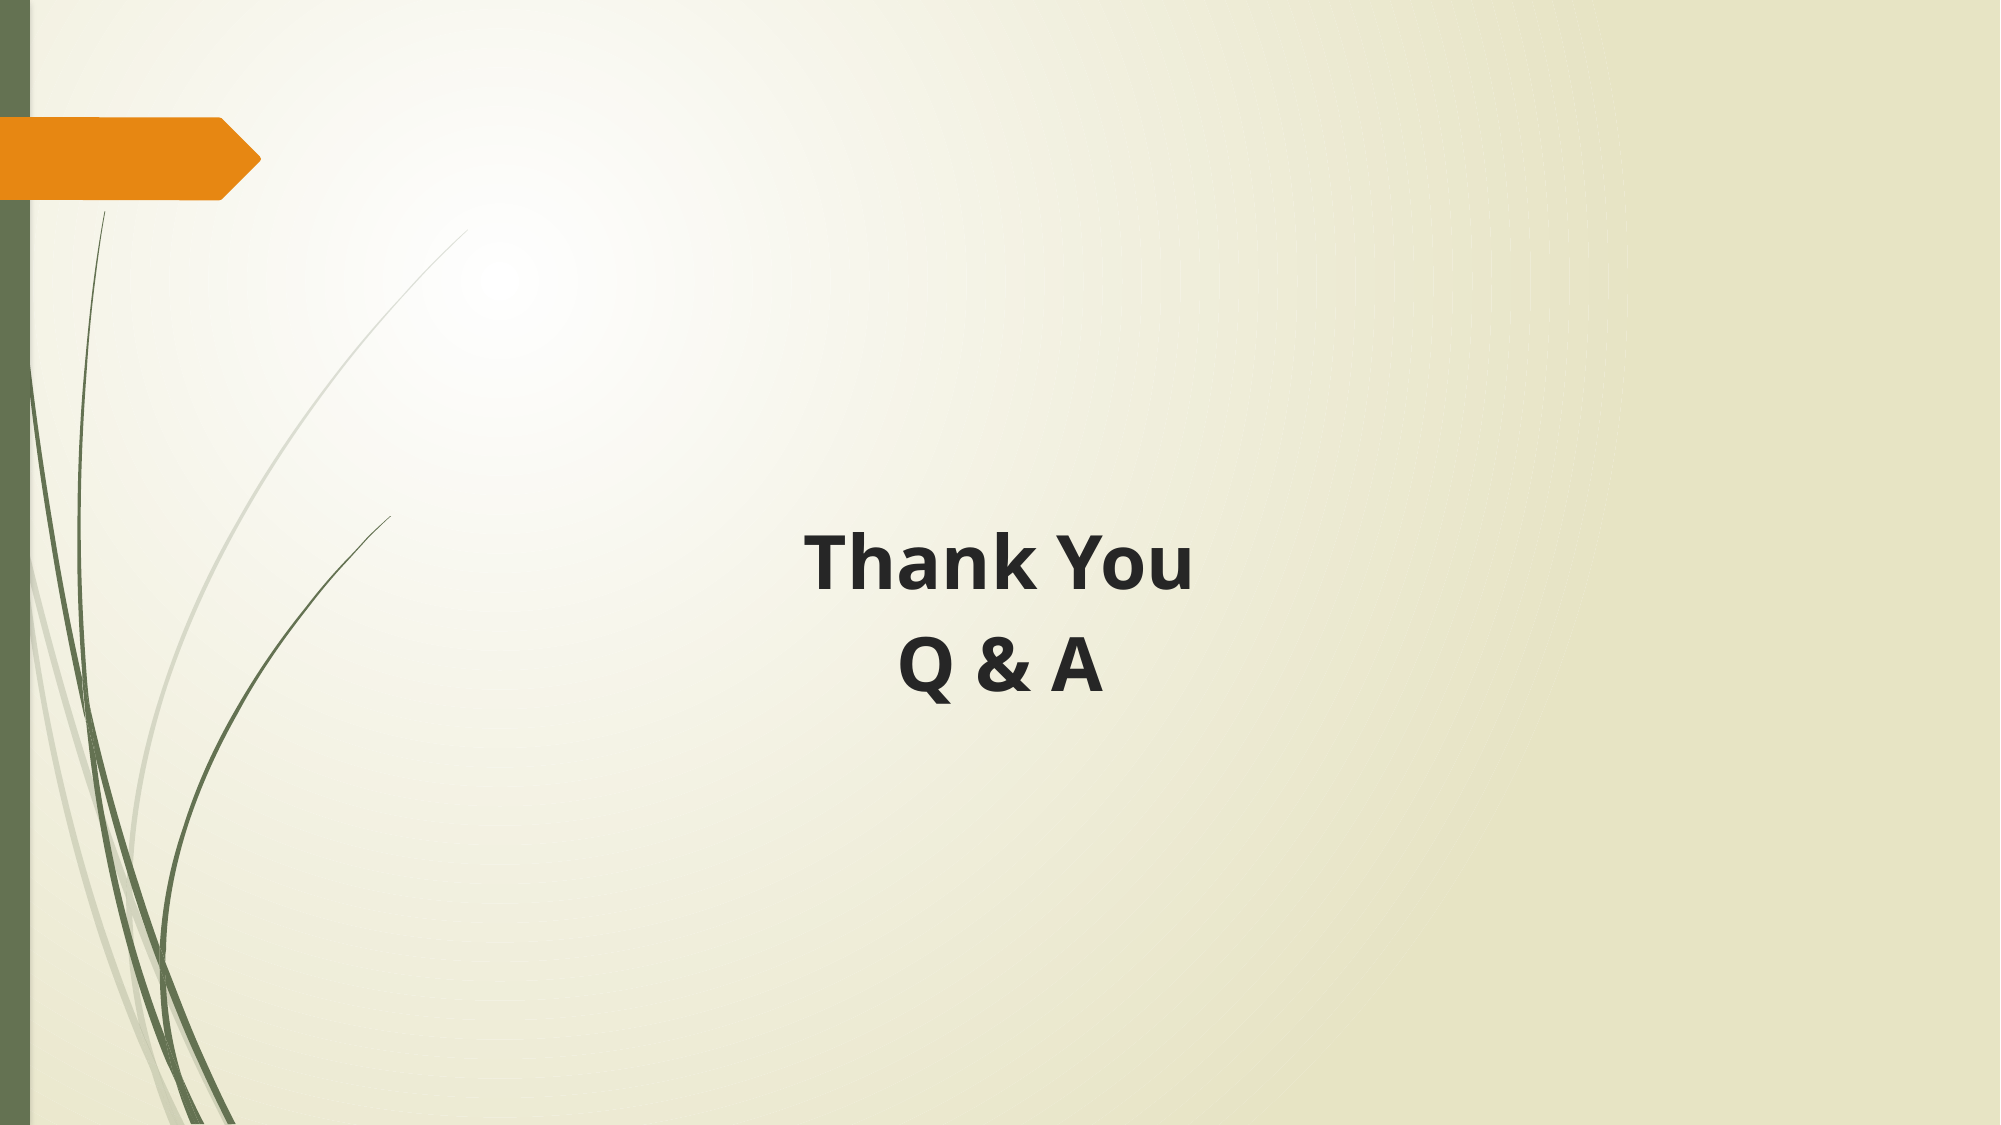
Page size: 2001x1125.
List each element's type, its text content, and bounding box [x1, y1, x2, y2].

text_box Thank You Q & A [301, 506, 1698, 759]
